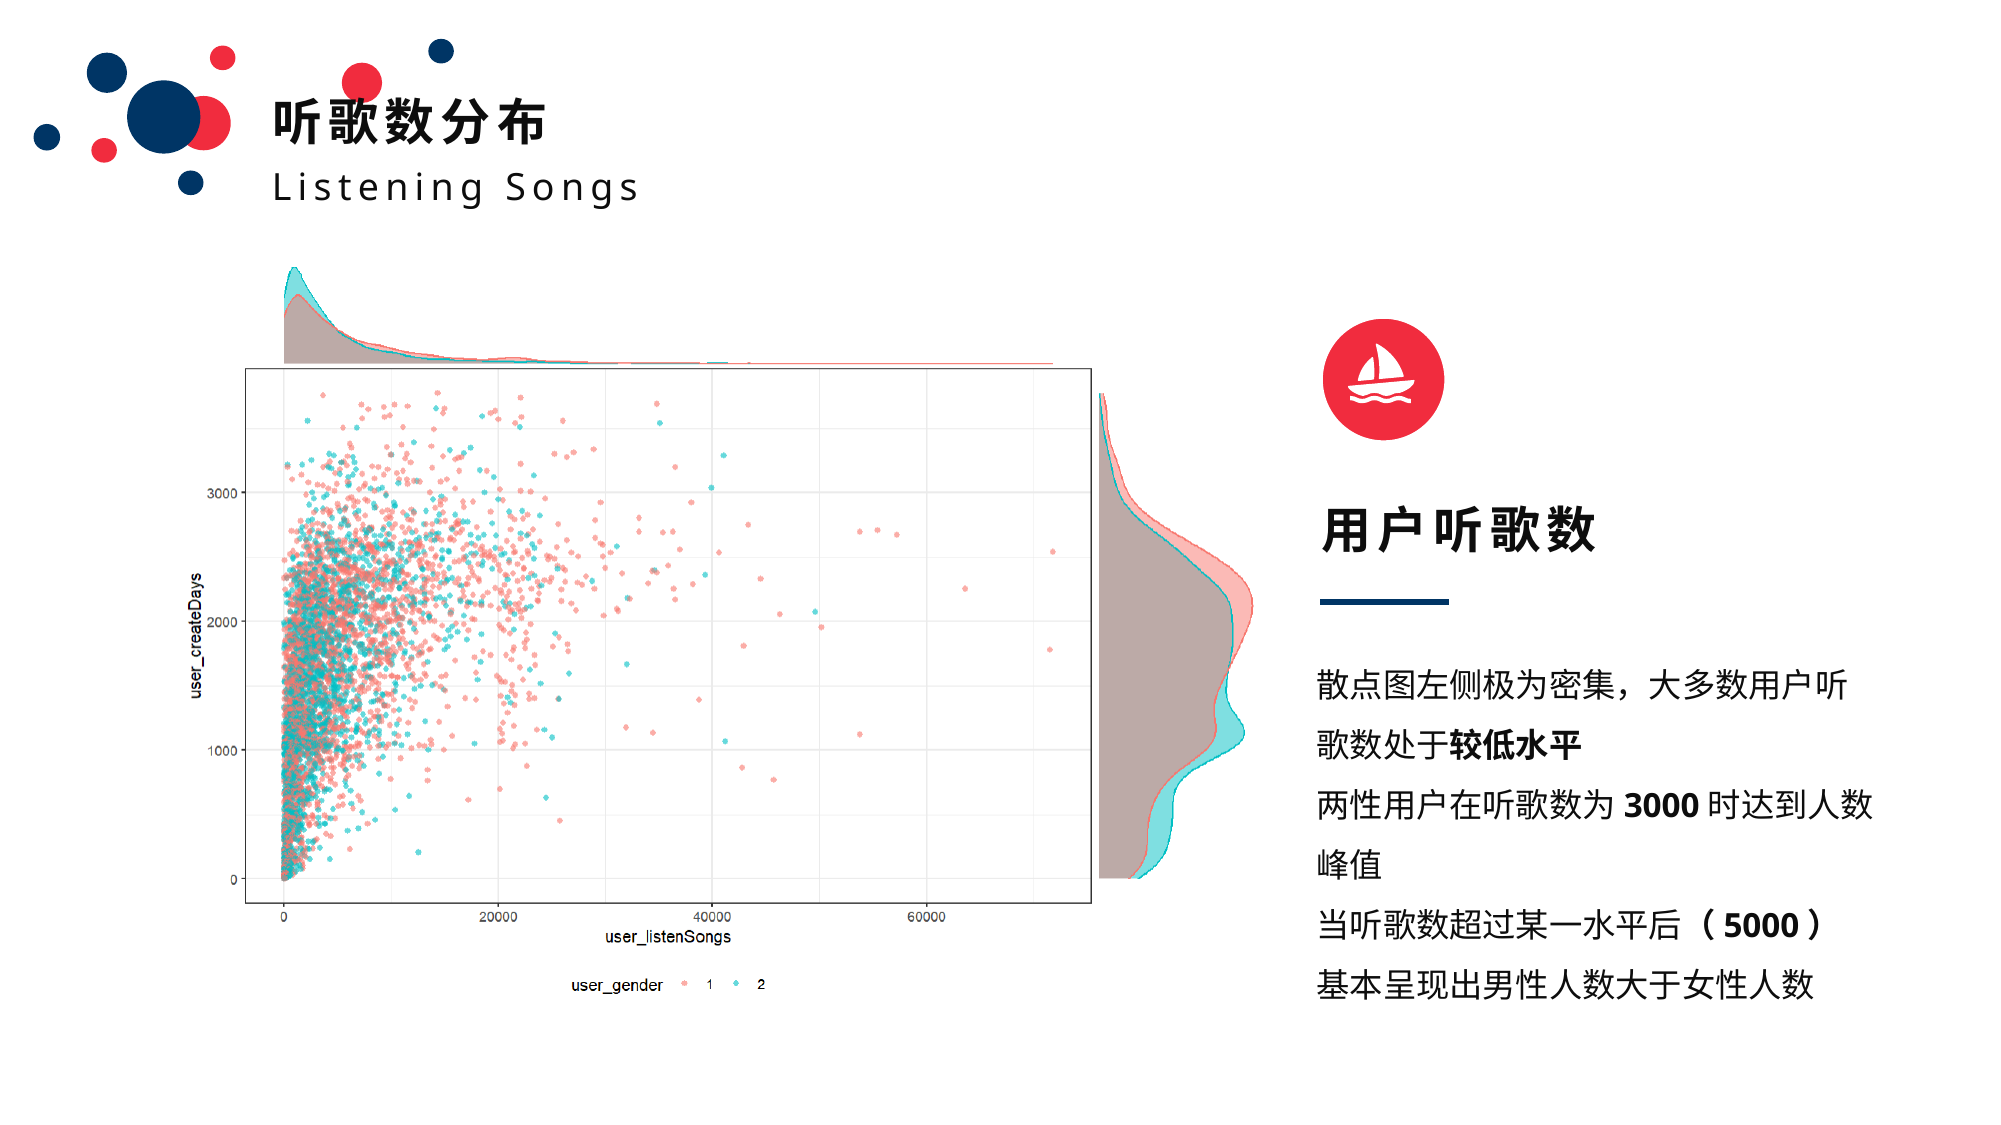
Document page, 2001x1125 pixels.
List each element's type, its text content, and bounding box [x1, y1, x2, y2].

text_box [188, 94, 232, 152]
text_box 听歌数分布 [257, 82, 563, 155]
picture [178, 267, 1257, 1009]
text_box 散点图左侧极为密集，大多数用户听歌数处于较低水平 两性用户在听歌数为3000时达到人数峰值 当听歌数超过某一水平后（5000） 基本呈现出男性人数大于女性人数 [1301, 637, 1891, 1012]
text_box Listening Songs [257, 155, 654, 215]
text_box [32, 122, 62, 152]
text_box [427, 37, 455, 65]
text_box 用户听歌数 [1306, 491, 1612, 566]
text_box [176, 169, 205, 197]
text_box [90, 136, 118, 164]
text_box [340, 61, 384, 82]
text_box [126, 79, 202, 155]
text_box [1320, 316, 1447, 443]
text_box [85, 51, 129, 94]
text_box [208, 44, 237, 72]
